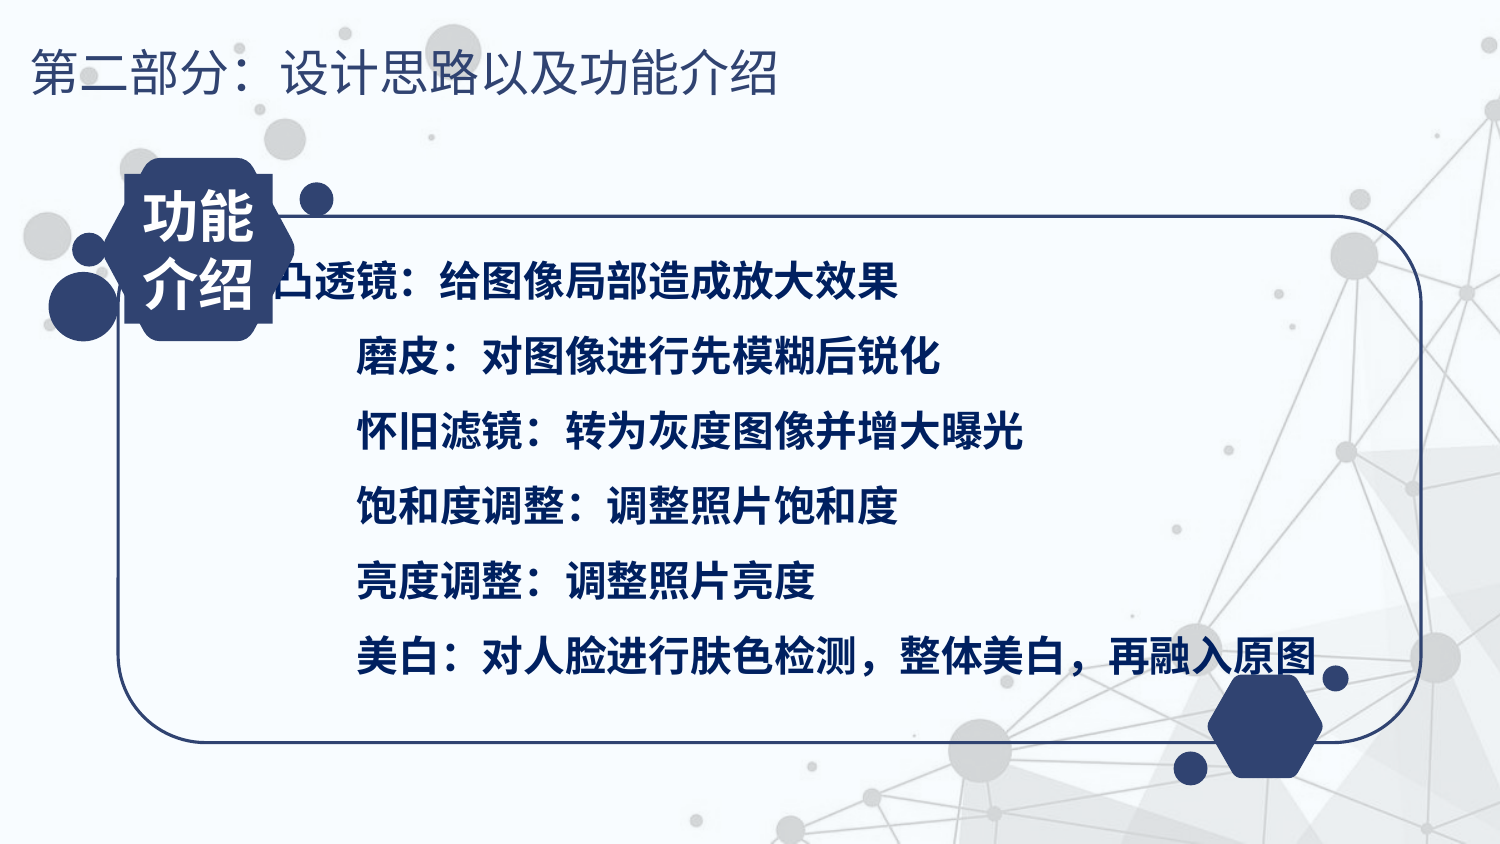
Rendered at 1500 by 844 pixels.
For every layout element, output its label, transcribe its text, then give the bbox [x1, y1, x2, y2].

text_box [1173, 751, 1208, 786]
text_box [72, 232, 102, 267]
text_box [299, 182, 334, 217]
text_box 第二部分：设计思路以及功能介绍 [14, 33, 795, 109]
text_box [48, 271, 102, 342]
text_box [1207, 687, 1323, 779]
text_box [1303, 238, 1423, 744]
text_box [102, 157, 295, 342]
text_box [1325, 687, 1346, 692]
text_box [117, 342, 1227, 744]
text_box 凸透镜：给图像局部造成放大效果 磨皮：对图像进行先模糊后锐化 怀旧滤镜：转为灰度图像并增大曝光 饱和度调整：调整照片饱和度 亮度调整：调整照片亮度 美白：对人脸进行肤色检测，整体美白，再融入原图 [191, 222, 1393, 687]
text_box [295, 215, 1368, 222]
